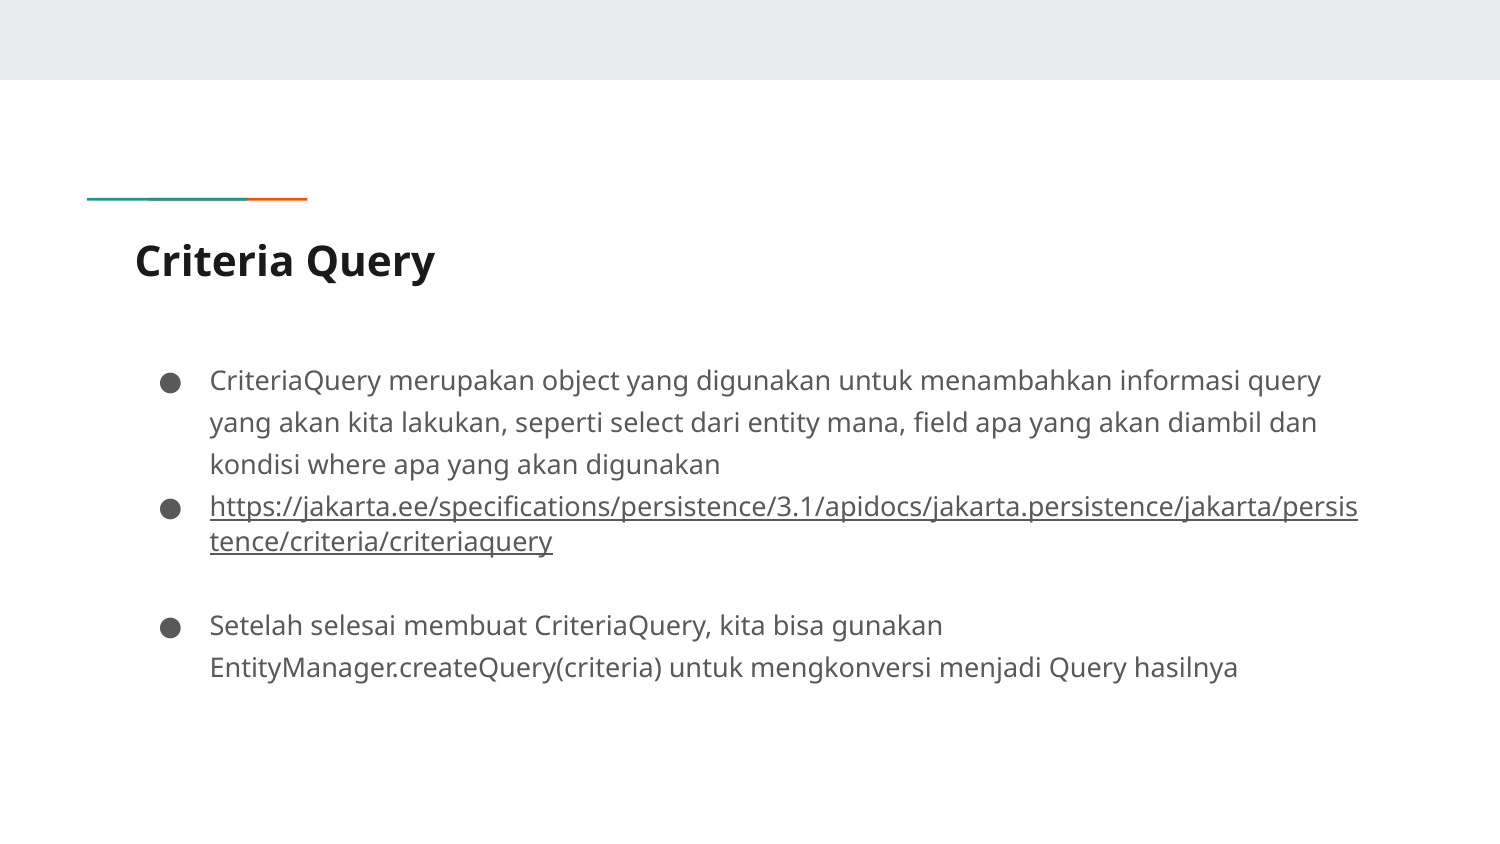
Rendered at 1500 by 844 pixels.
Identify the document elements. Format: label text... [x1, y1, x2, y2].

list CriteriaQuery merupakan object yang digunakan untuk menambahkan informasi query yang akan kita lakukan, seperti select dari entity mana, field apa yang akan diambil dan kondisi where apa yang akan digunakan https://jakarta.ee/specifications/persistence/3.1/apidocs/jakarta.persistence/jakarta/persistence/criteria/criteriaquery Setelah selesai membuat CriteriaQuery, kita bisa gunakan EntityManager.createQuery(criteria) untuk mengkonversi menjadi Query hasilnya [119, 341, 1381, 712]
title Criteria Query [119, 216, 1381, 305]
